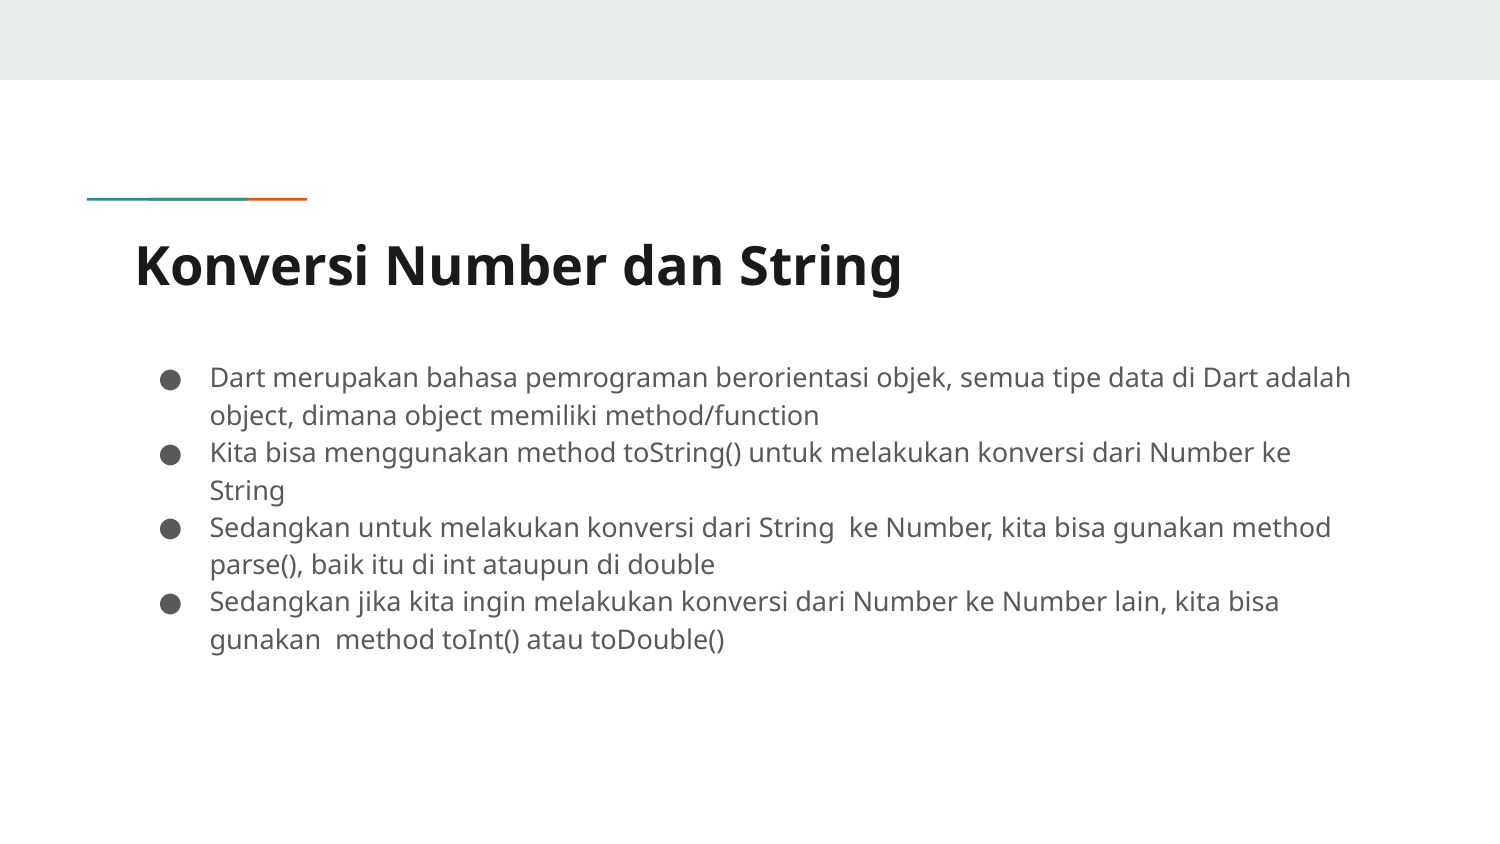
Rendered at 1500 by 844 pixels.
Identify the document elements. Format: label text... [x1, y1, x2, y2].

list Dart merupakan bahasa pemrograman berorientasi objek, semua tipe data di Dart adalah object, dimana object memiliki method/function Kita bisa menggunakan method toString() untuk melakukan konversi dari Number ke String Sedangkan untuk melakukan konversi dari String ke Number, kita bisa gunakan method parse(), baik itu di int ataupun di double Sedangkan jika kita ingin melakukan konversi dari Number ke Number lain, kita bisa gunakan method toInt() atau toDouble() [119, 341, 1381, 712]
title Konversi Number dan String [119, 216, 1381, 305]
